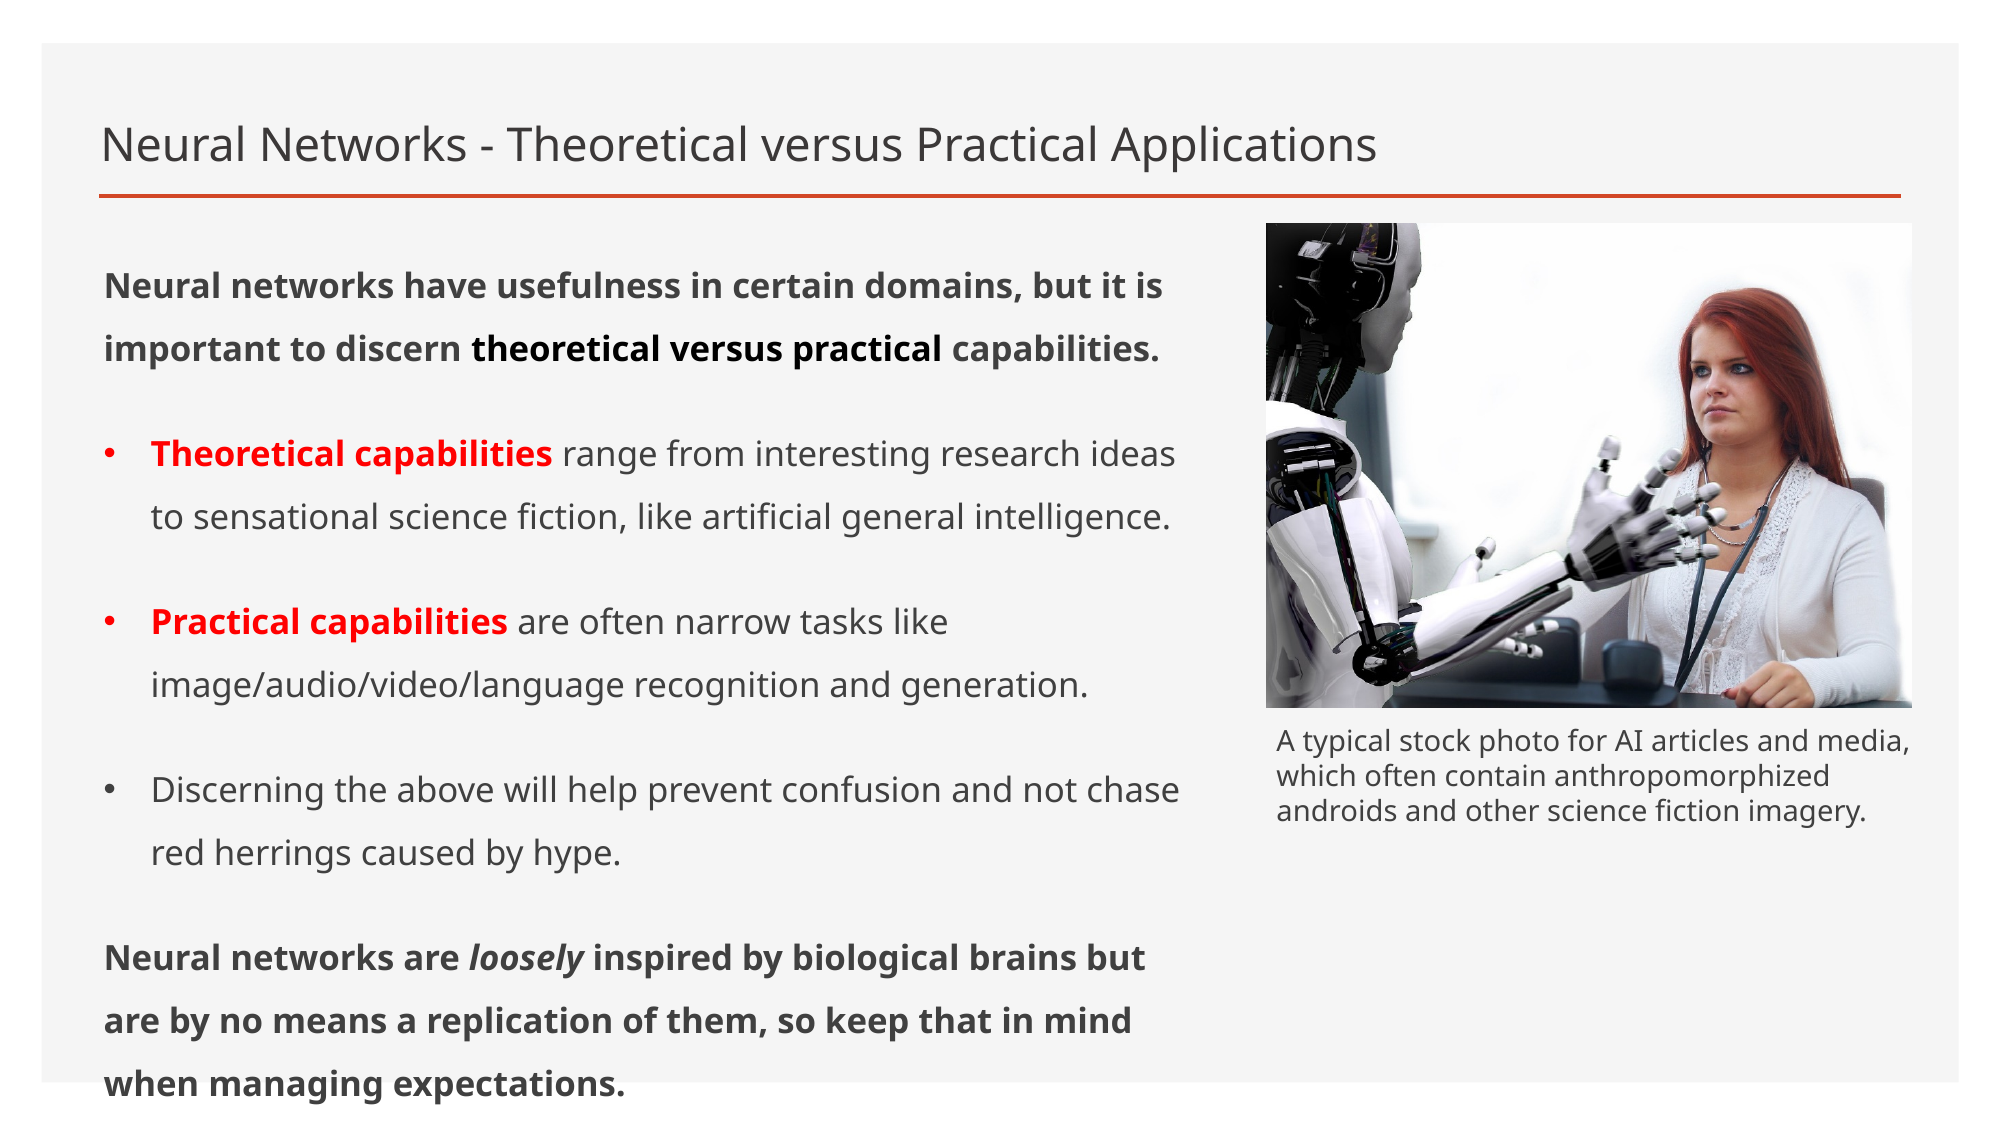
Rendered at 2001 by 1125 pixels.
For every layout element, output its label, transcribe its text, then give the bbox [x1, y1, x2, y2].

list Neural networks have usefulness in certain domains, but it is important to discern theoretical versus practical capabilities. Theoretical capabilities range from interesting research ideas to sensational science fiction, like artificial general intelligence. Practical capabilities are often narrow tasks like image/audio/video/language recognition and generation. Discerning the above will help prevent confusion and not chase red herrings caused by hype. Neural networks are loosely inspired by biological brains but are by no means a replication of them, so keep that in mind when managing expectations. [88, 235, 1217, 1125]
text_box A typical stock photo for AI articles and media, which often contain anthropomorphized androids and other science fiction imagery. [1261, 714, 1964, 870]
title Neural Networks - Theoretical versus Practical Applications [85, 73, 1616, 179]
picture [1266, 223, 1912, 708]
